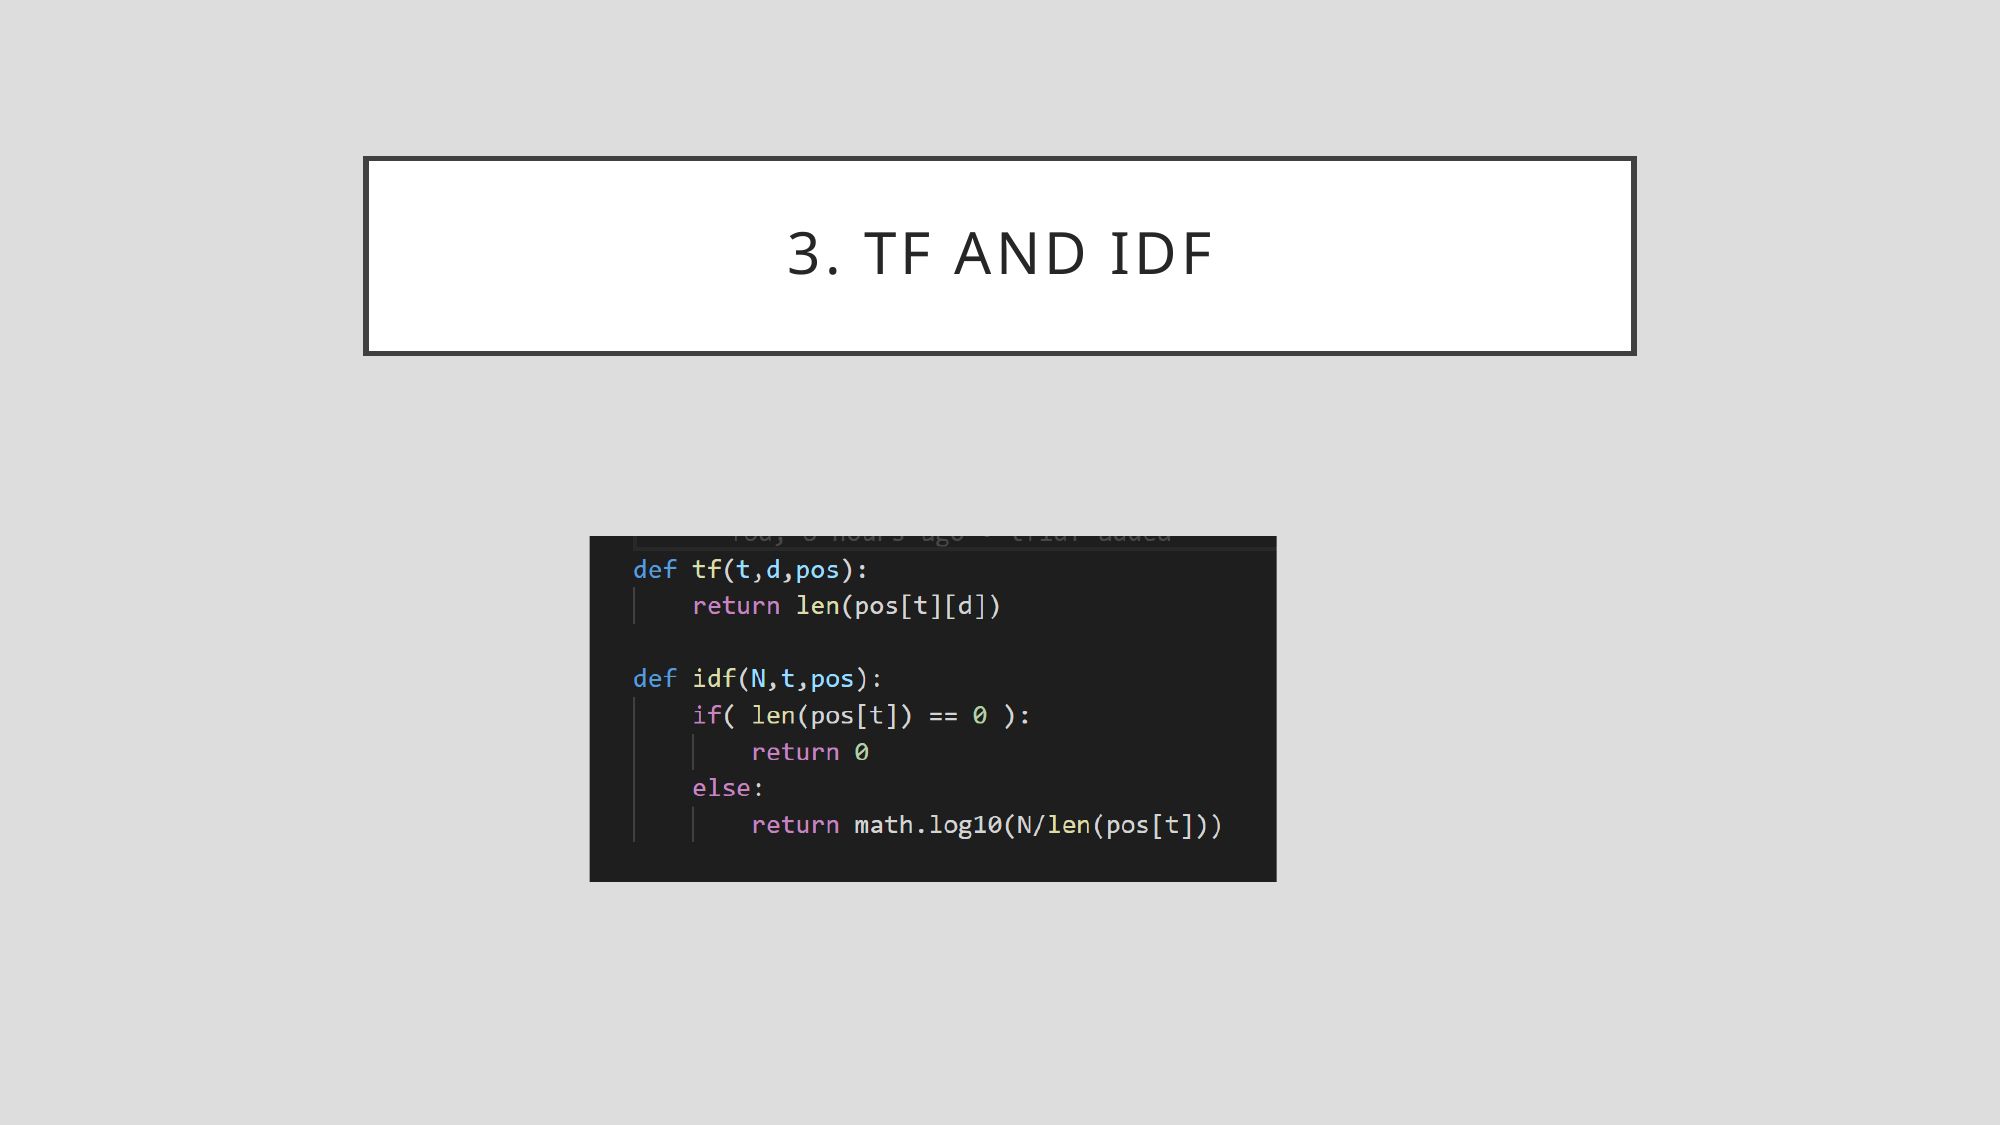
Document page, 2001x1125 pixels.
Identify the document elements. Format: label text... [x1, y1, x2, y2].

picture [589, 536, 1277, 882]
title 3. TF and IDF [363, 156, 1637, 356]
